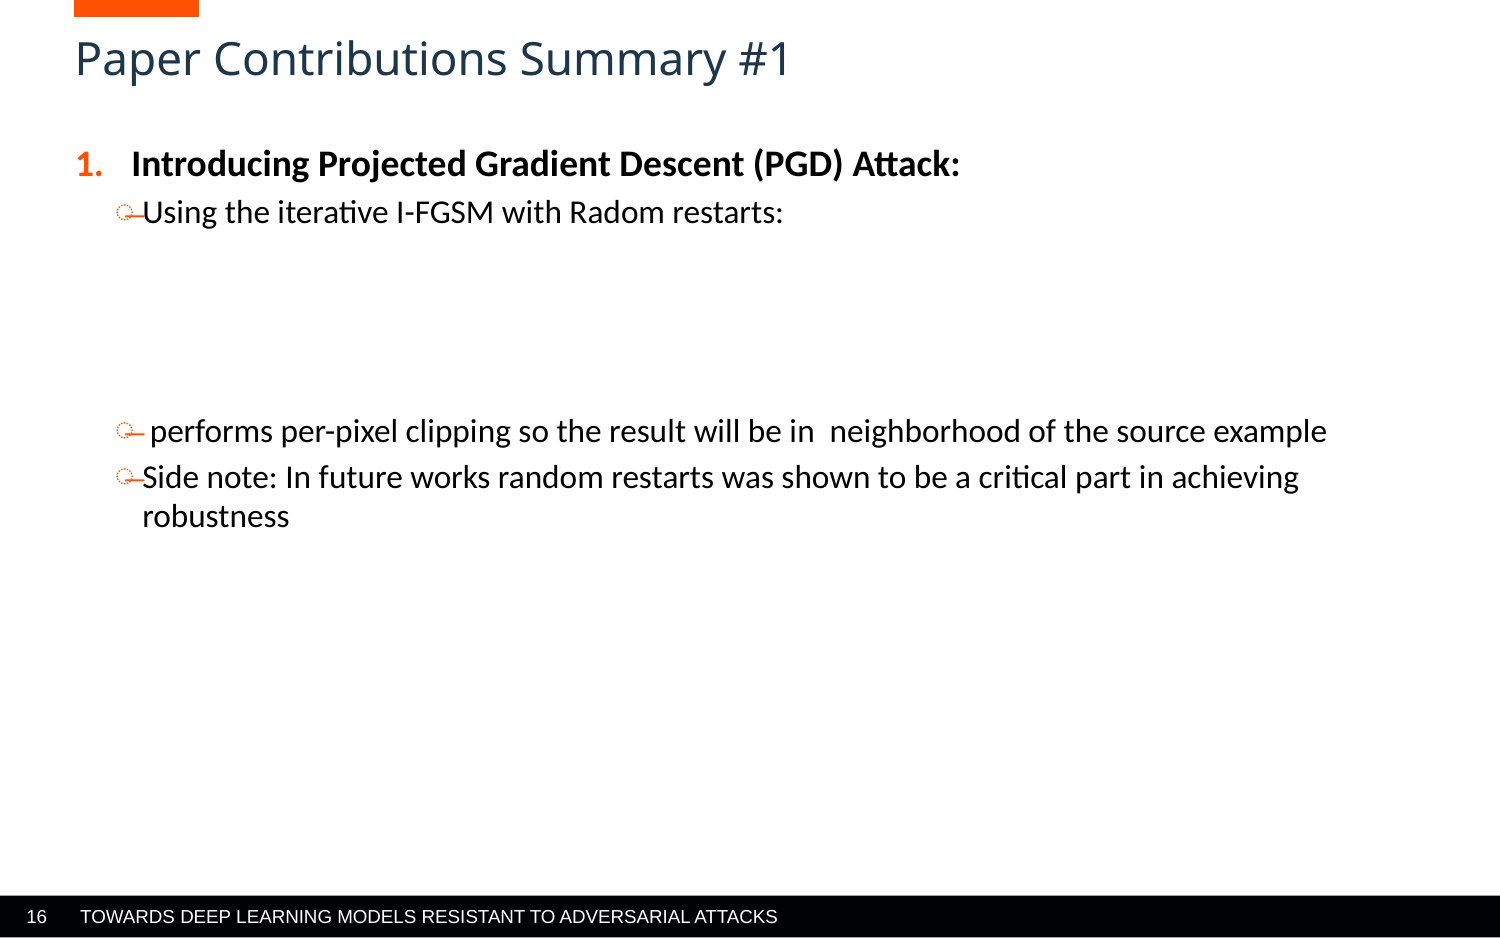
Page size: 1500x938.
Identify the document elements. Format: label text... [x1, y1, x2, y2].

title Paper Contributions Summary #1 [74, 37, 1425, 94]
